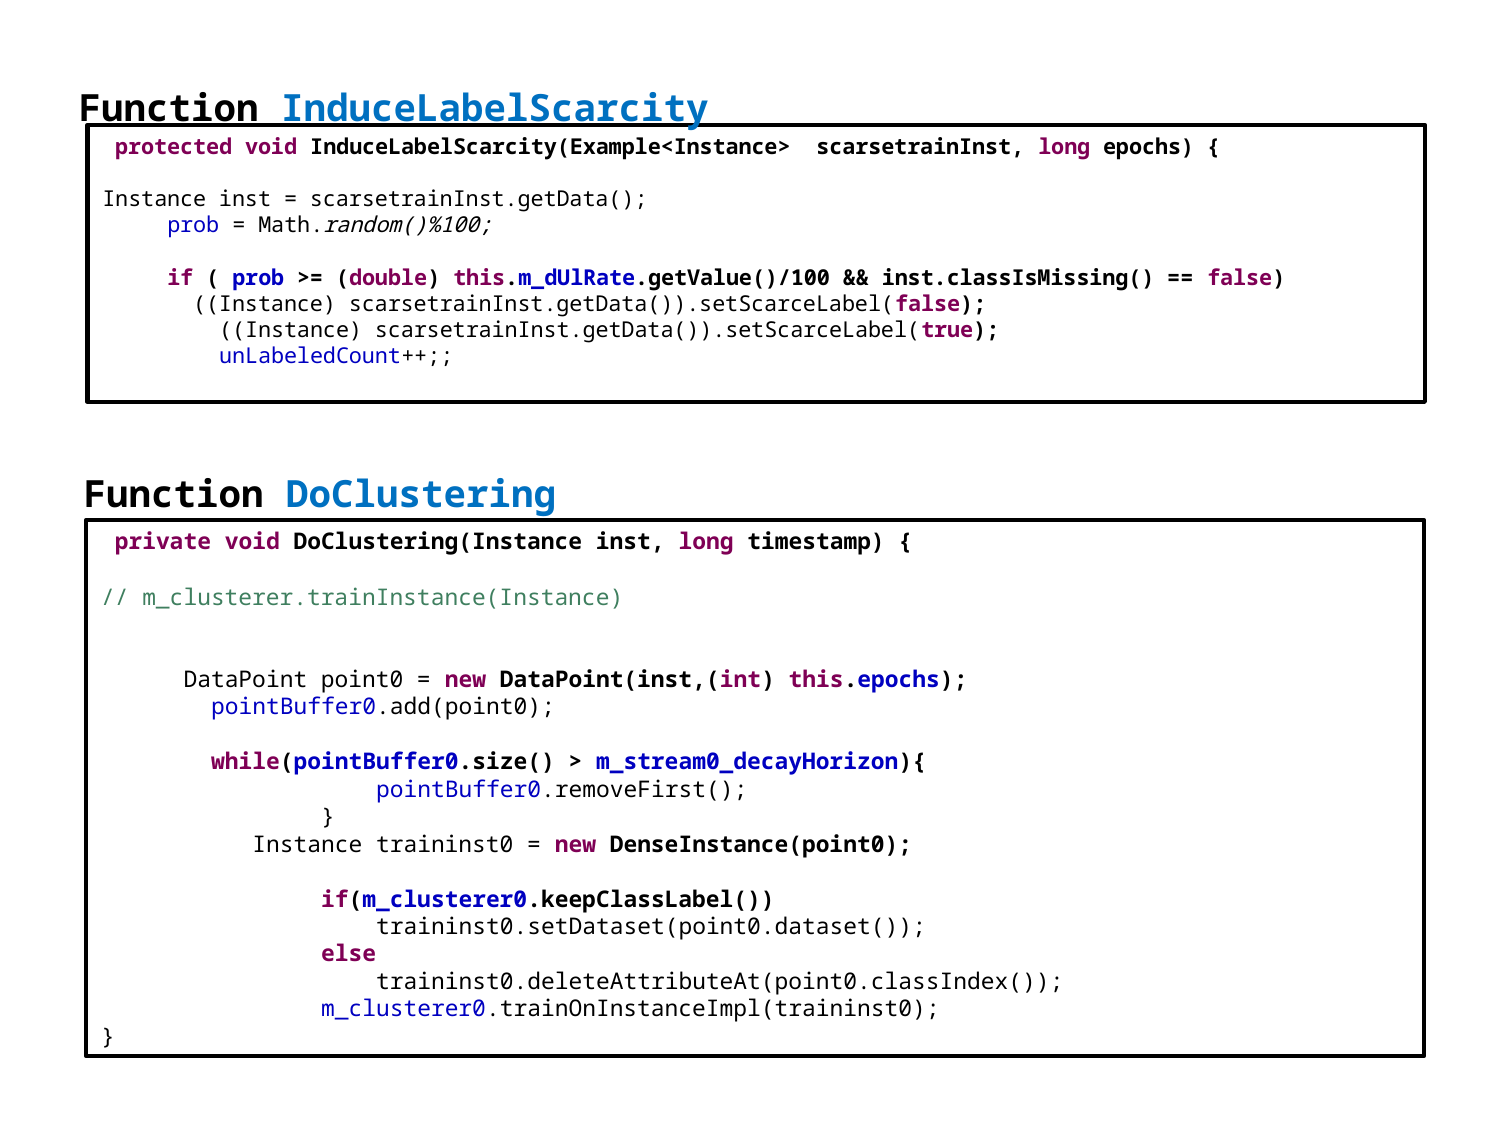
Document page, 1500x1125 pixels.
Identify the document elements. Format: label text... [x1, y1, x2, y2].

text_box Function DoClustering [68, 462, 571, 522]
text_box Function InduceLabelScarcity [63, 76, 724, 137]
text_box protected void InduceLabelScarcity(Example<Instance> scarsetrainInst, long epochs) { Instance inst = scarsetrainInst.getData(); prob = Math.random()%100; if ( prob >= (double) this.m_dUlRate.getValue()/100 && inst.classIsMissing() == false) ((Instance) scarsetrainInst.getData()).setScarceLabel(false); ((Instance) scarsetrainInst.getData()).setScarceLabel(true); unLabeledCount++;; [85, 123, 1427, 404]
text_box private void DoClustering(Instance inst, long timestamp) { // m_clusterer.trainInstance(Instance) DataPoint point0 = new DataPoint(inst,(int) this.epochs); pointBuffer0.add(point0); while(pointBuffer0.size() > m_stream0_decayHorizon){ pointBuffer0.removeFirst(); } Instance traininst0 = new DenseInstance(point0); if(m_clusterer0.keepClassLabel()) traininst0.setDataset(point0.dataset()); else traininst0.deleteAttributeAt(point0.classIndex()); m_clusterer0.trainOnInstanceImpl(traininst0); } [84, 518, 1426, 1058]
